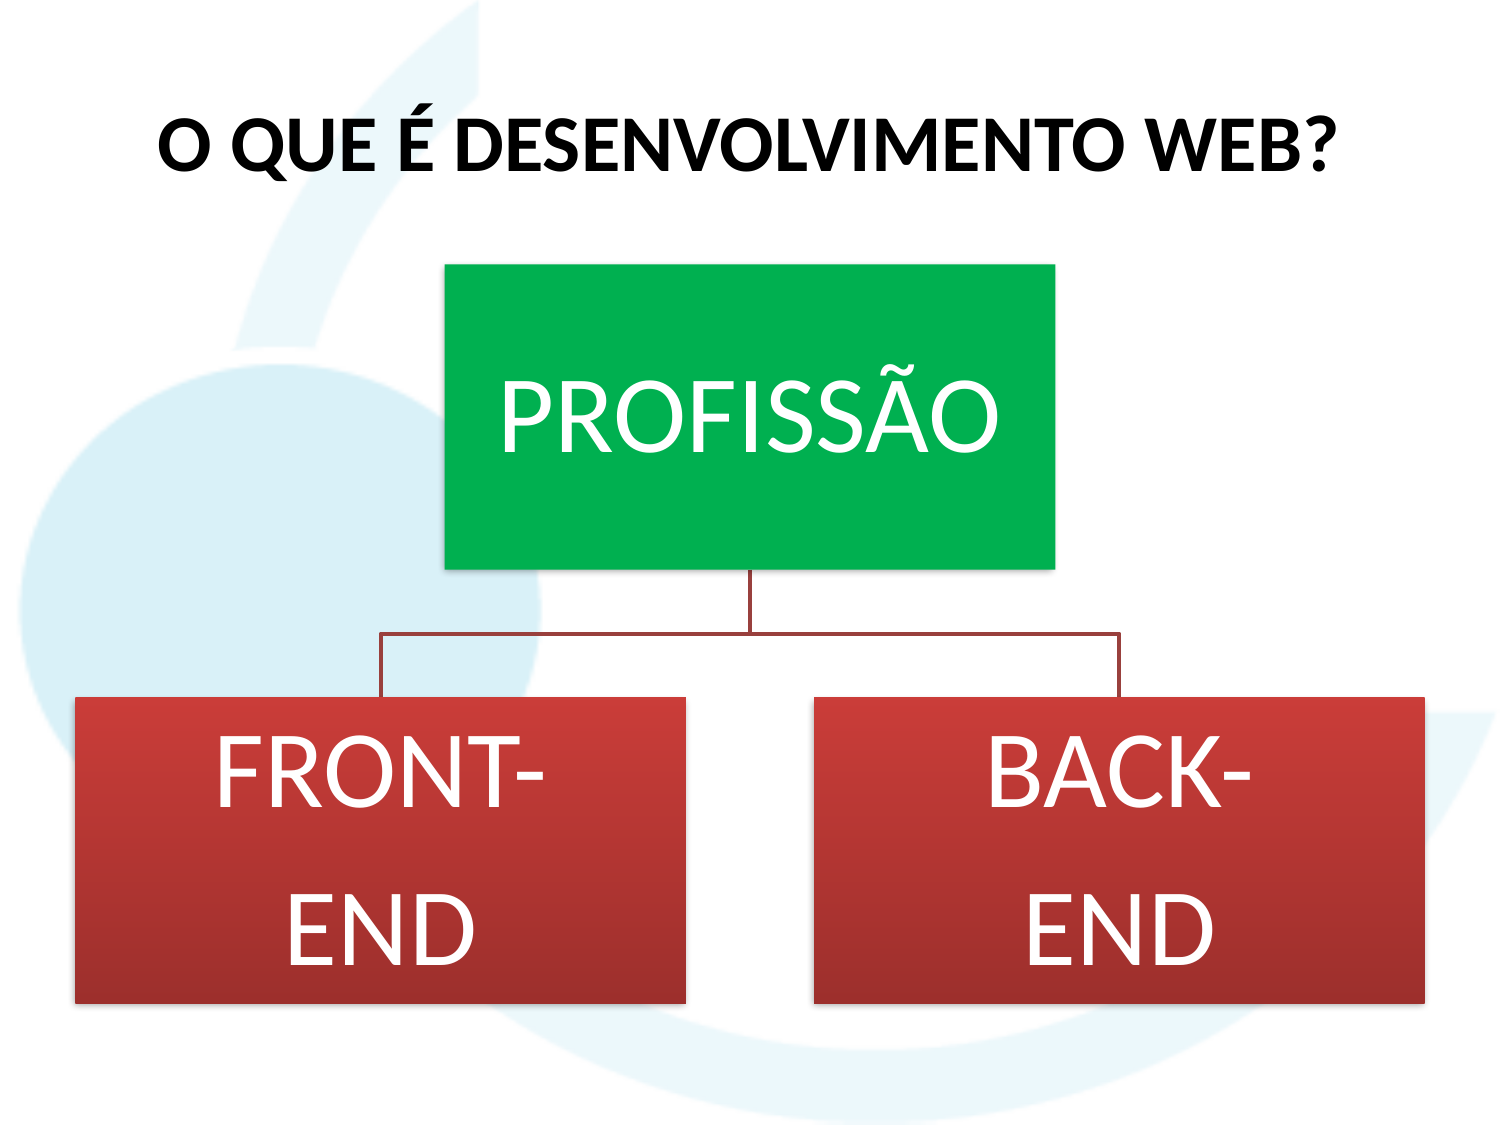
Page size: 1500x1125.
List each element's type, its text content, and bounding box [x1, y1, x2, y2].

title O QUE É DESENVOLVIMENTO WEB? [75, 45, 1425, 233]
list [74, 262, 1426, 1006]
